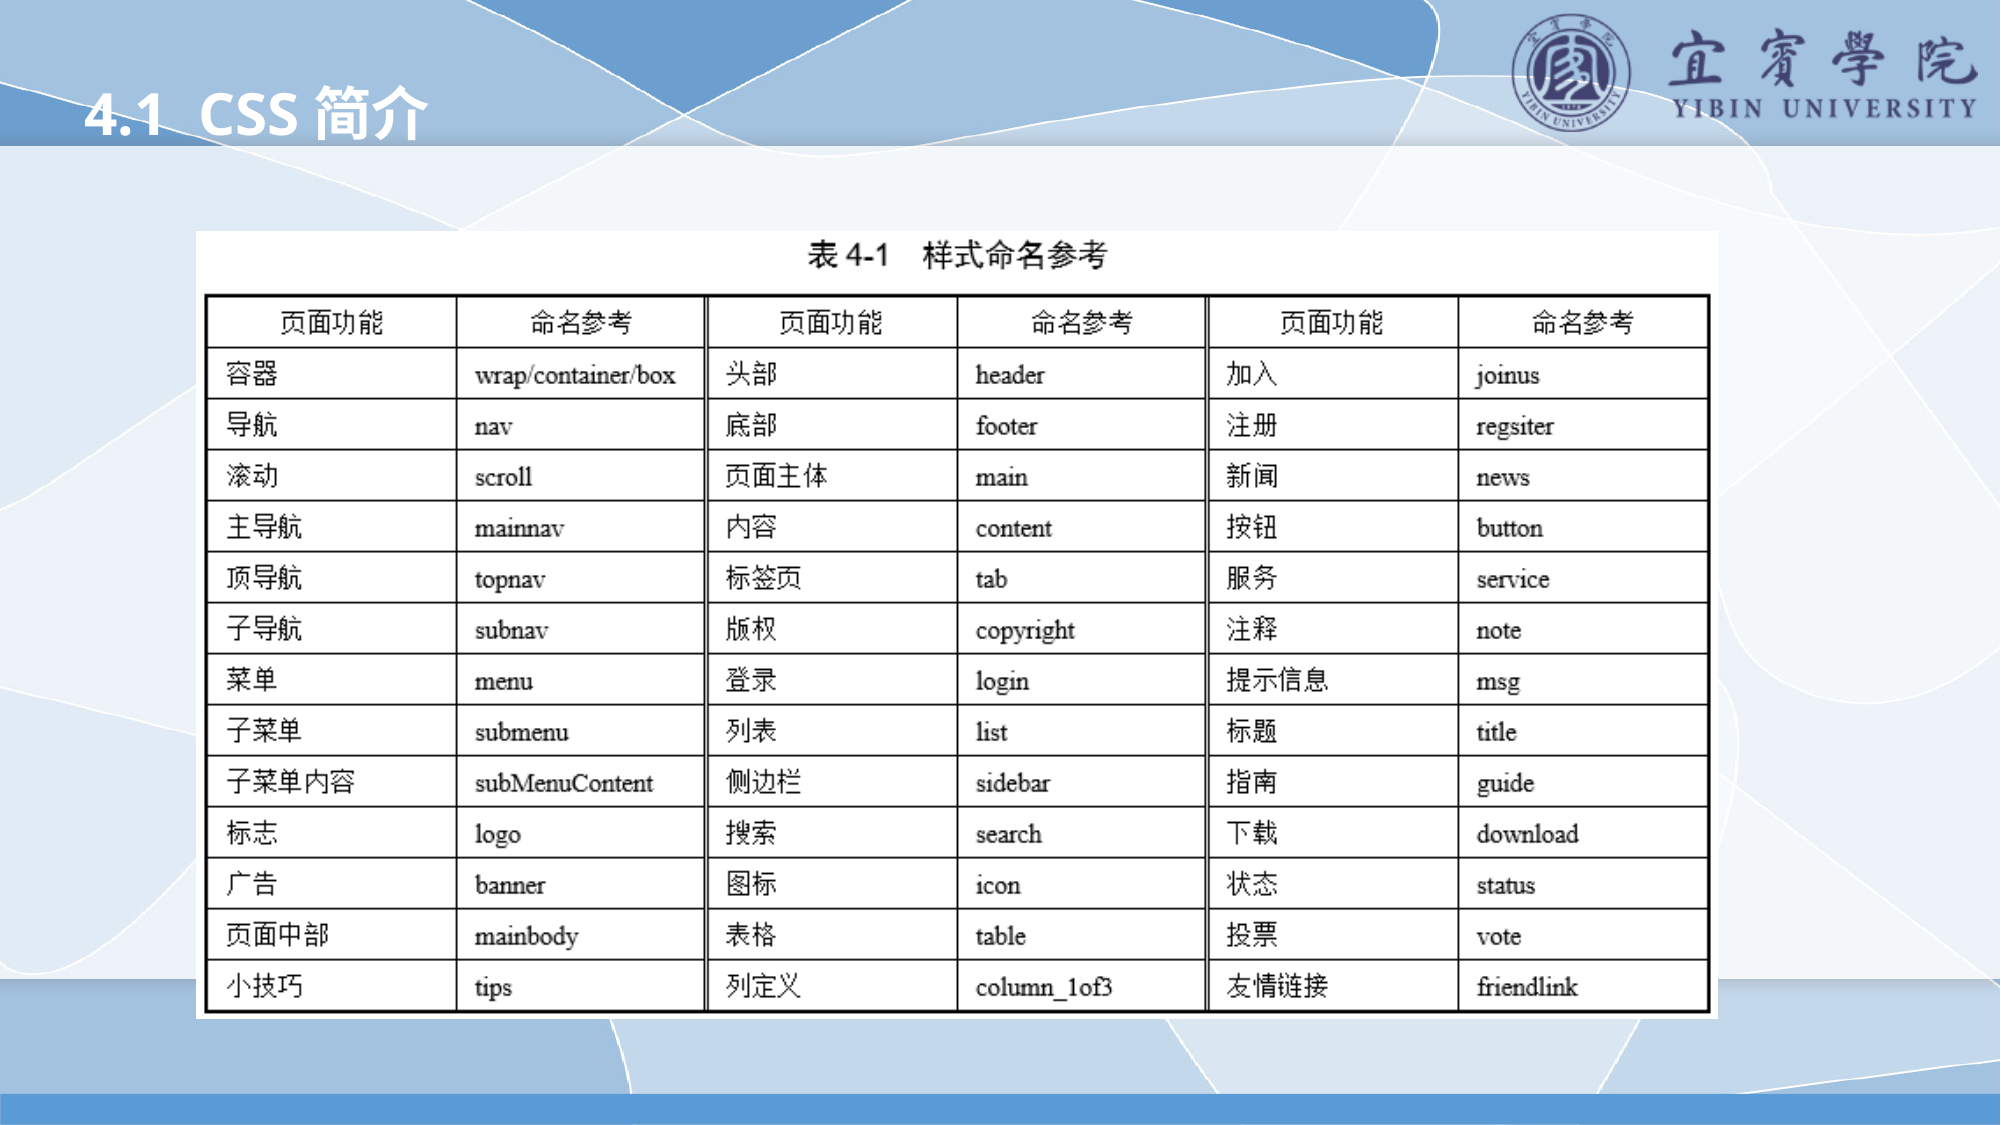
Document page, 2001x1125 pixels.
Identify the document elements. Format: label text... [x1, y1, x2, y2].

text_box 【例4-14】伪类的应用。当鼠标悬停在超链接的时候背景色变为其他颜色，并且添加了边框线，待鼠标离开超链接时又恢复到默认状态，这种效果就可以通过伪类实现。本例文件4-14.html在浏览器中的显示效果如图4-17所示。 [0, 0, 2000, 1093]
text_box 4.1 CSS简介 [67, 67, 764, 156]
picture [1510, 12, 1978, 134]
picture [196, 231, 1718, 1019]
text_box [0, 1093, 2000, 1125]
